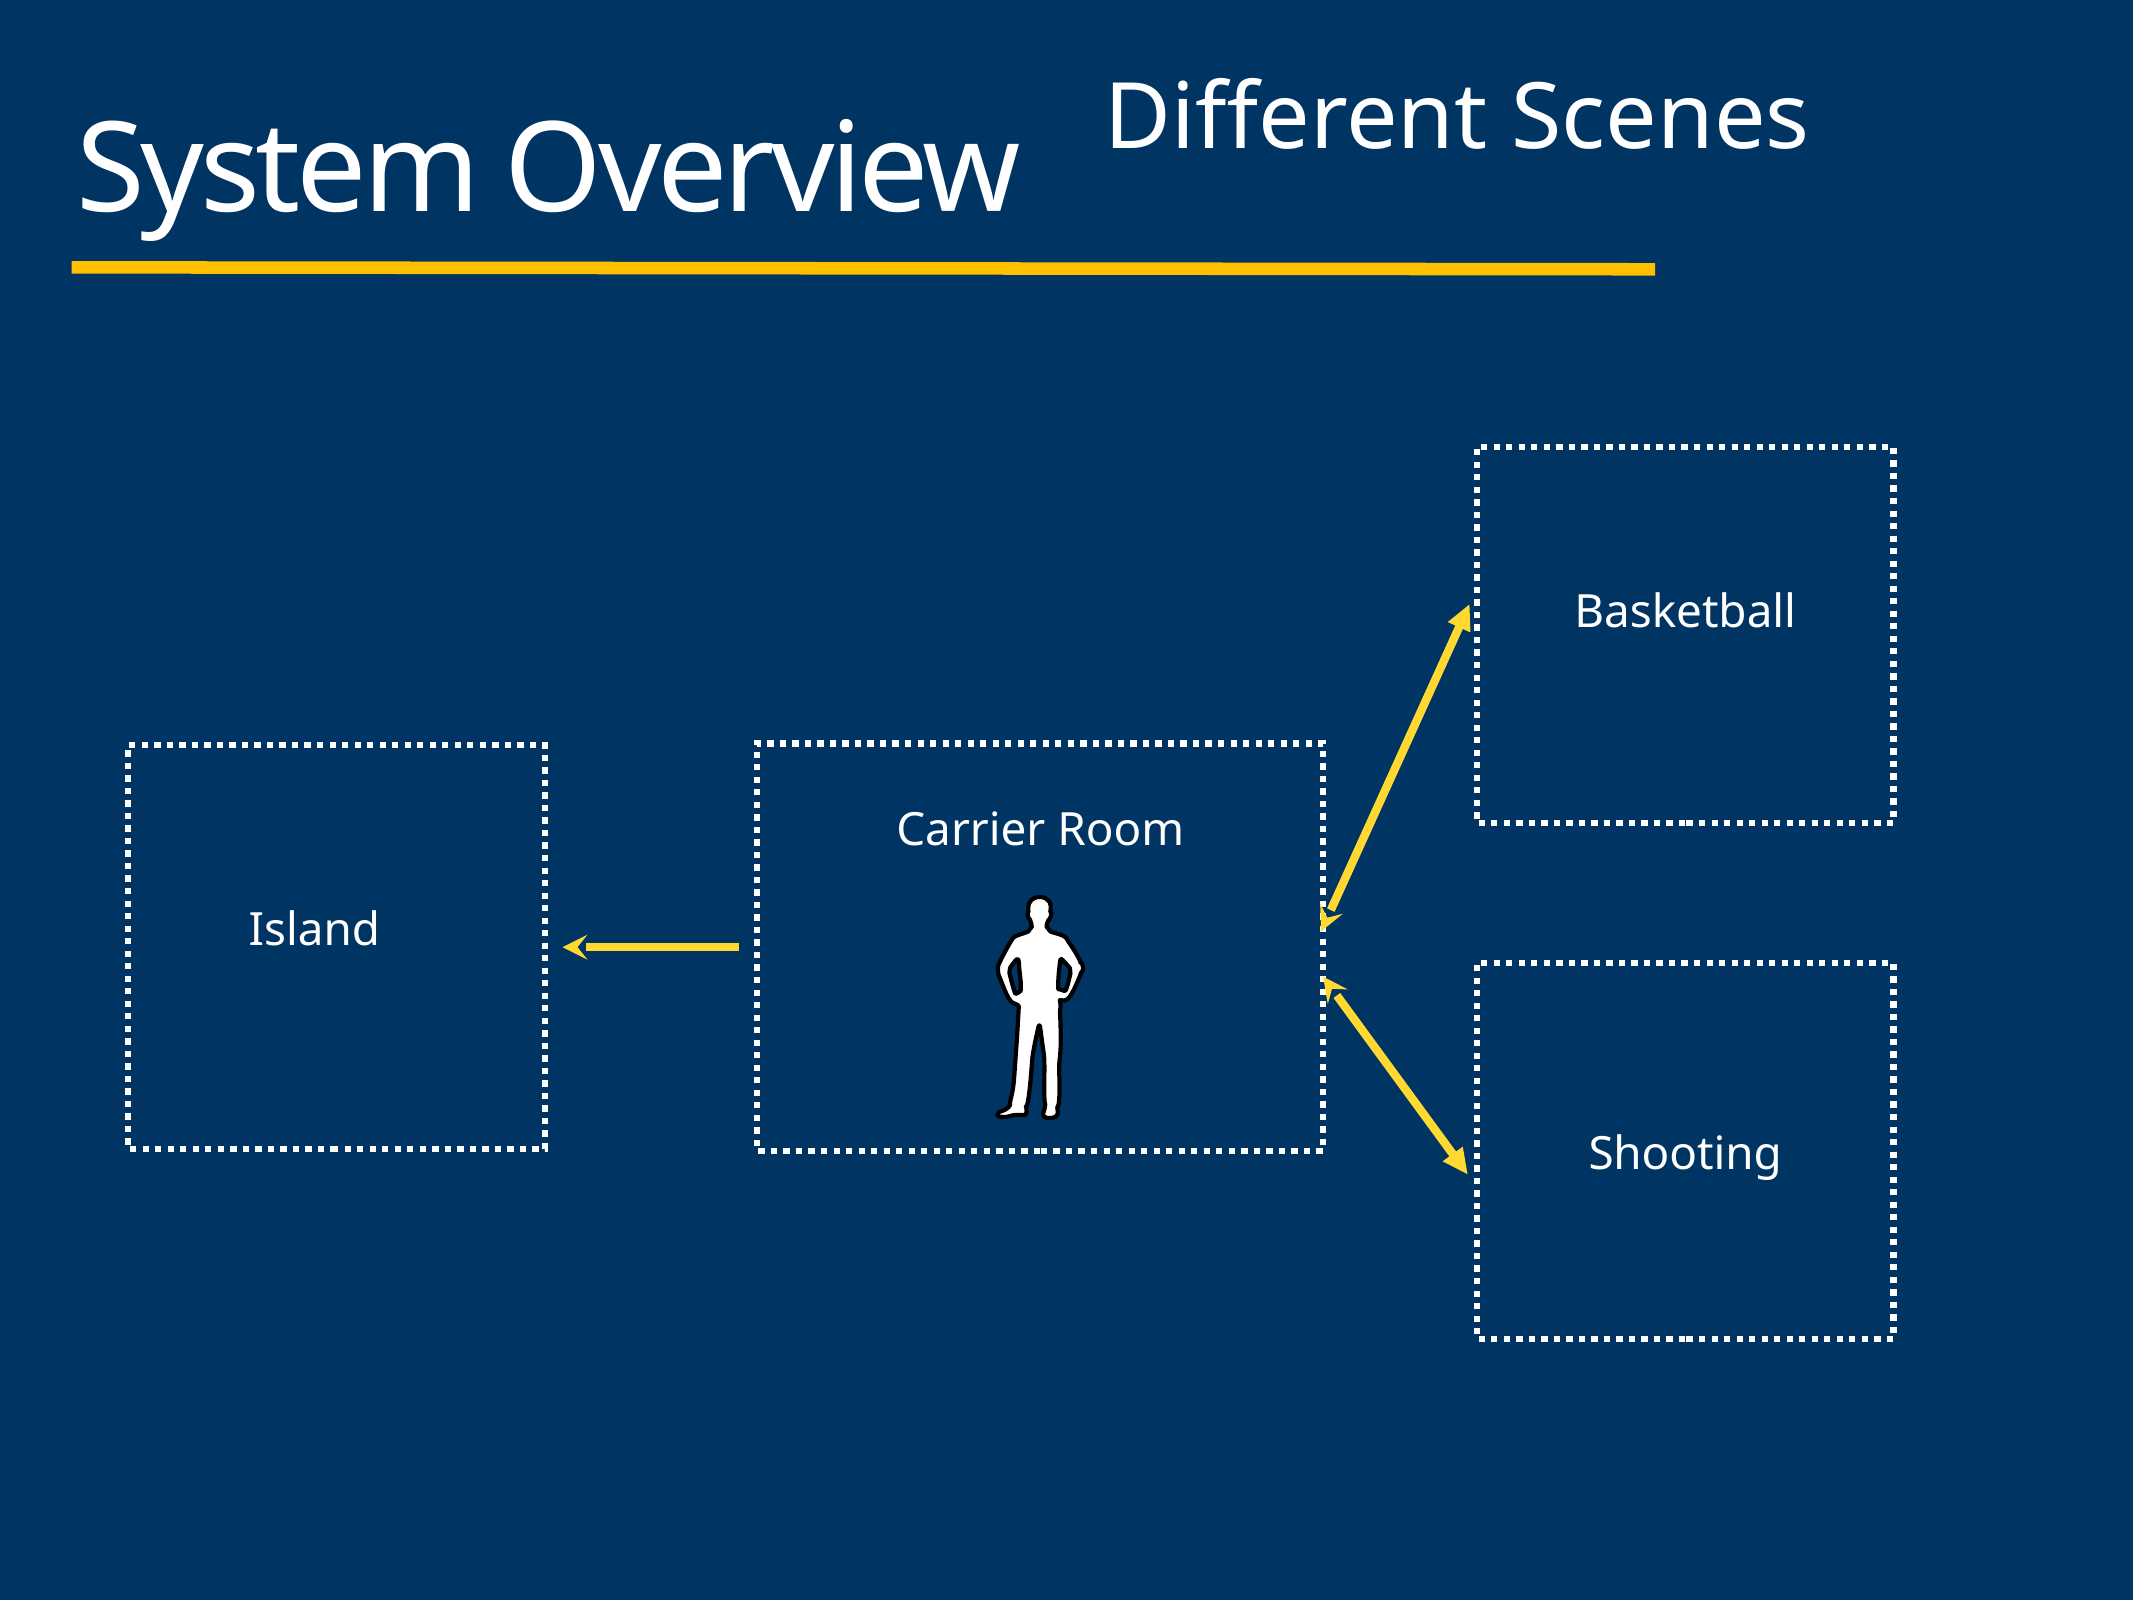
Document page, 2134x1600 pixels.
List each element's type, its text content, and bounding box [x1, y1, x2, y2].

text_box [1329, 985, 1468, 1175]
text_box [1320, 917, 1332, 932]
text_box [128, 744, 546, 1150]
text_box [1323, 976, 1336, 991]
text_box [562, 940, 575, 954]
text_box Island [244, 894, 385, 959]
text_box System Overview [71, 69, 1870, 241]
text_box [1476, 963, 1894, 1339]
text_box [756, 743, 1324, 1151]
text_box Different Scenes [1100, 52, 1839, 171]
text_box Carrier Room [891, 795, 1189, 860]
text_box [1325, 604, 1470, 921]
text_box [1476, 447, 1894, 823]
text_box Basketball [1570, 576, 1801, 641]
text_box Shooting [1584, 1118, 1787, 1183]
